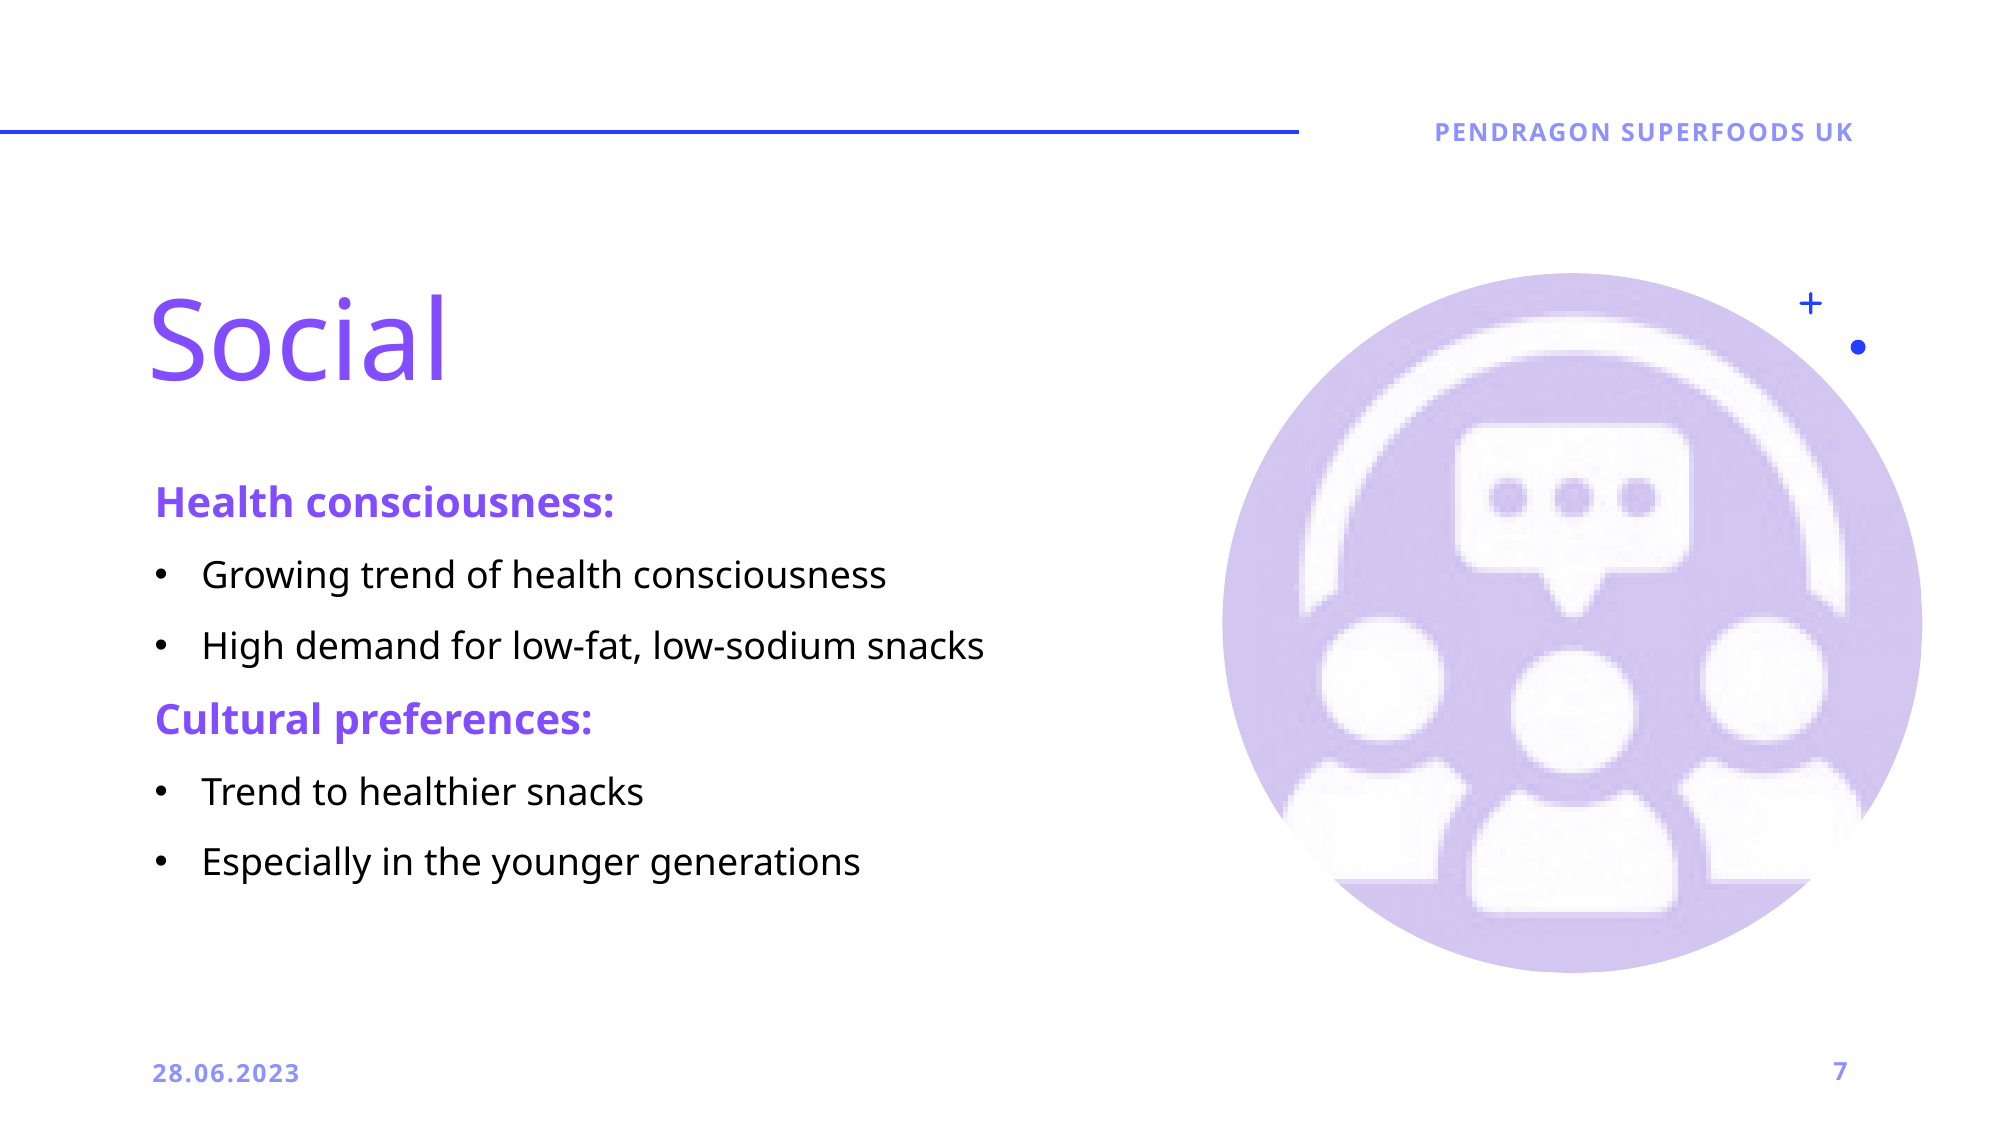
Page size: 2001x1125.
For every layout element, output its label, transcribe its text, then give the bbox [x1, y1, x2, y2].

footer PENDRAGON SUPERFOODS UK [1306, 101, 1982, 162]
title Social [131, 218, 1148, 413]
slide_number 7 [1412, 1042, 1863, 1103]
picture [1222, 273, 1923, 974]
list Health consciousness: Growing trend of health consciousness High demand for low-fat, low-sodium snacks Cultural preferences: Trend to healthier snacks Especially in the younger generations [139, 463, 1155, 1013]
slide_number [137, 1042, 588, 1103]
